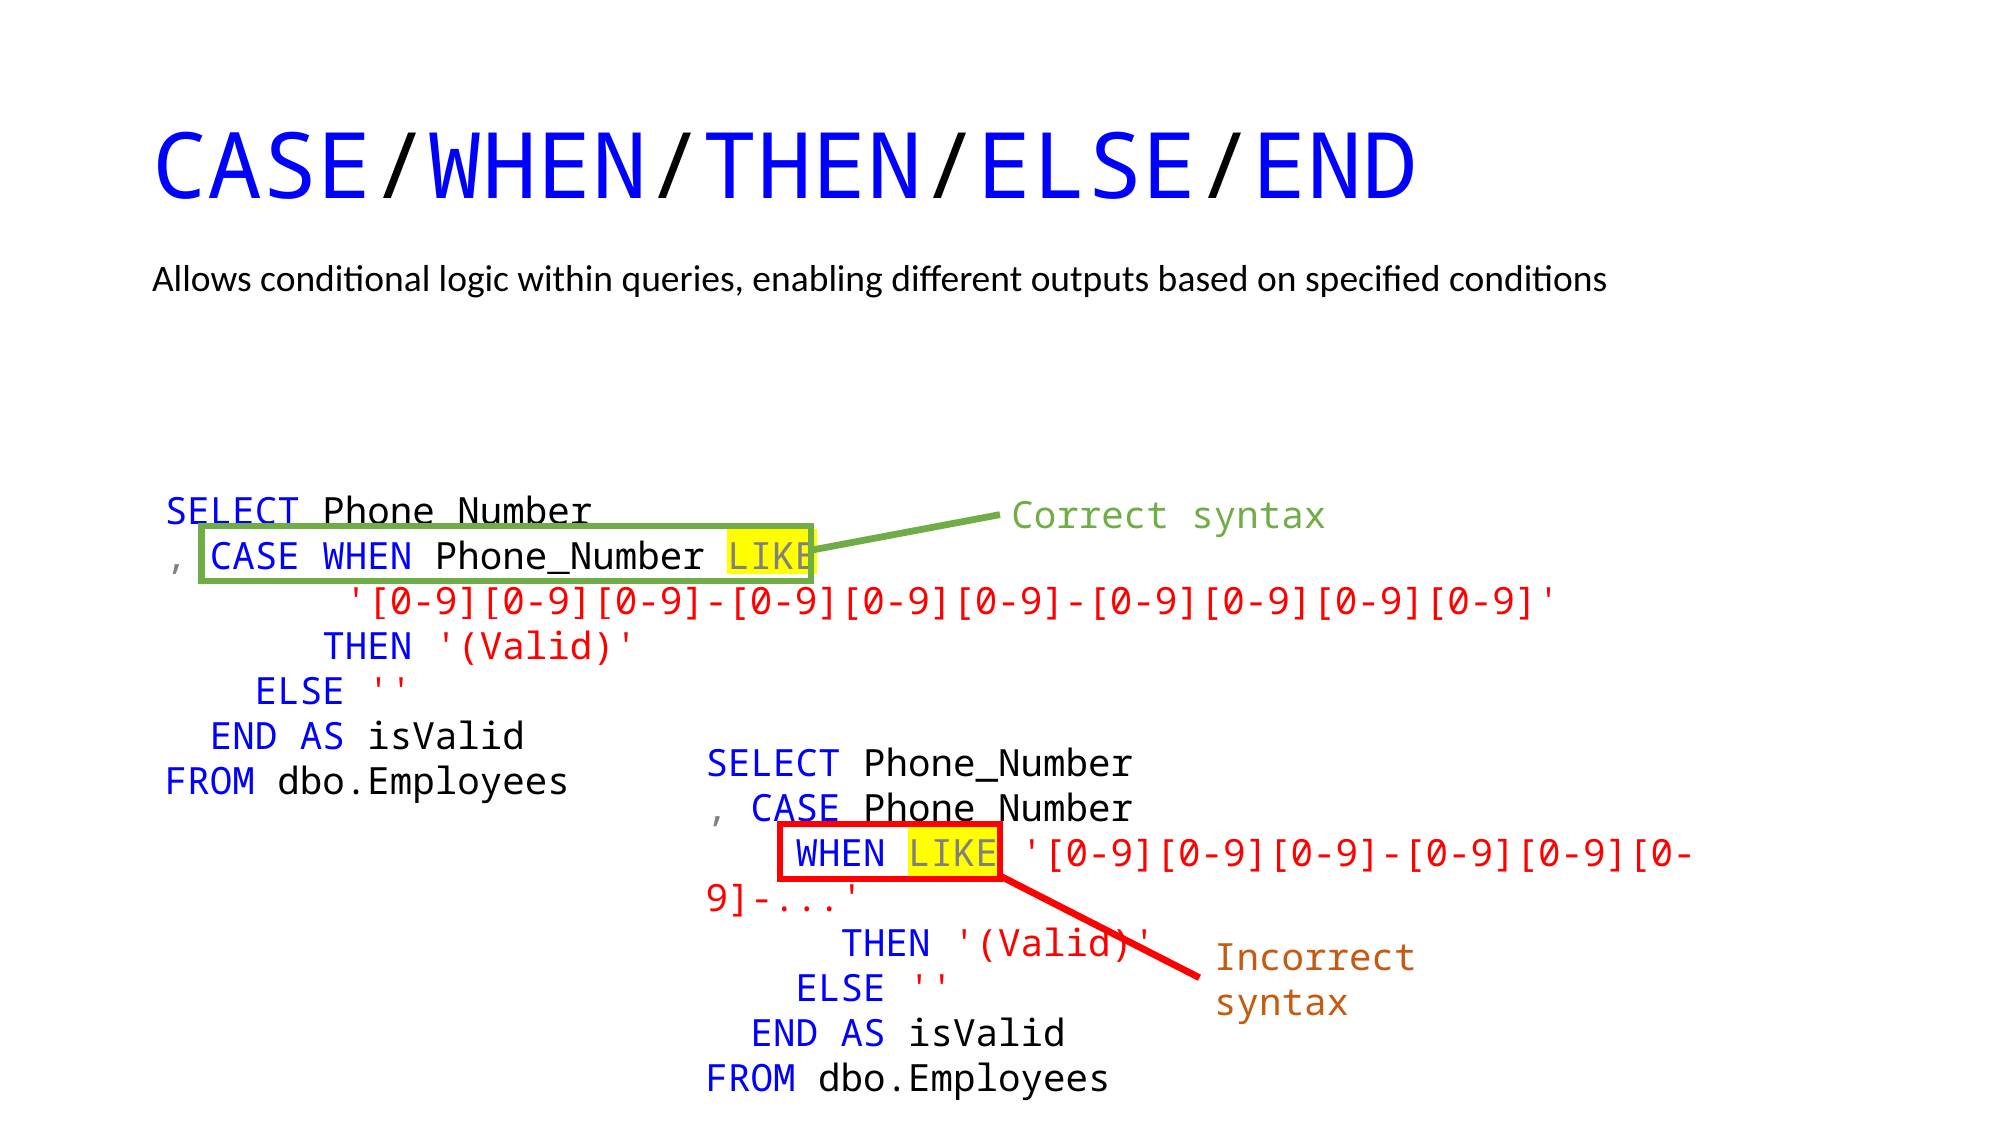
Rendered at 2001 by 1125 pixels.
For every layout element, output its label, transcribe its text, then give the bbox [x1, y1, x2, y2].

text_box Incorrect syntax [1199, 925, 1586, 1031]
text_box SELECT Phone_Number , CASE WHEN Phone_Number LIKE '[0-9][0-9][0-9]-[0-9][0-9][0-9]-[0-9][0-9][0-9][0-9]' THEN '(Valid)' ELSE '' END AS isValid FROM dbo.Employees [150, 479, 1577, 809]
title CASE/WHEN/THEN/ELSE/END [137, 59, 1863, 278]
text_box Allows conditional logic within queries, enabling different outputs based on specified conditions [137, 246, 1708, 307]
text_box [810, 514, 1000, 551]
text_box SELECT Phone_Number , CASE Phone_Number WHEN LIKE '[0-9][0-9][0-9]-[0-9][0-9][0-9]-...' THEN '(Valid)' ELSE '' END AS isValid FROM dbo.Employees [690, 731, 1850, 1107]
text_box Correct syntax [996, 483, 1384, 544]
text_box [201, 525, 812, 582]
text_box [779, 823, 1001, 880]
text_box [999, 875, 1200, 956]
